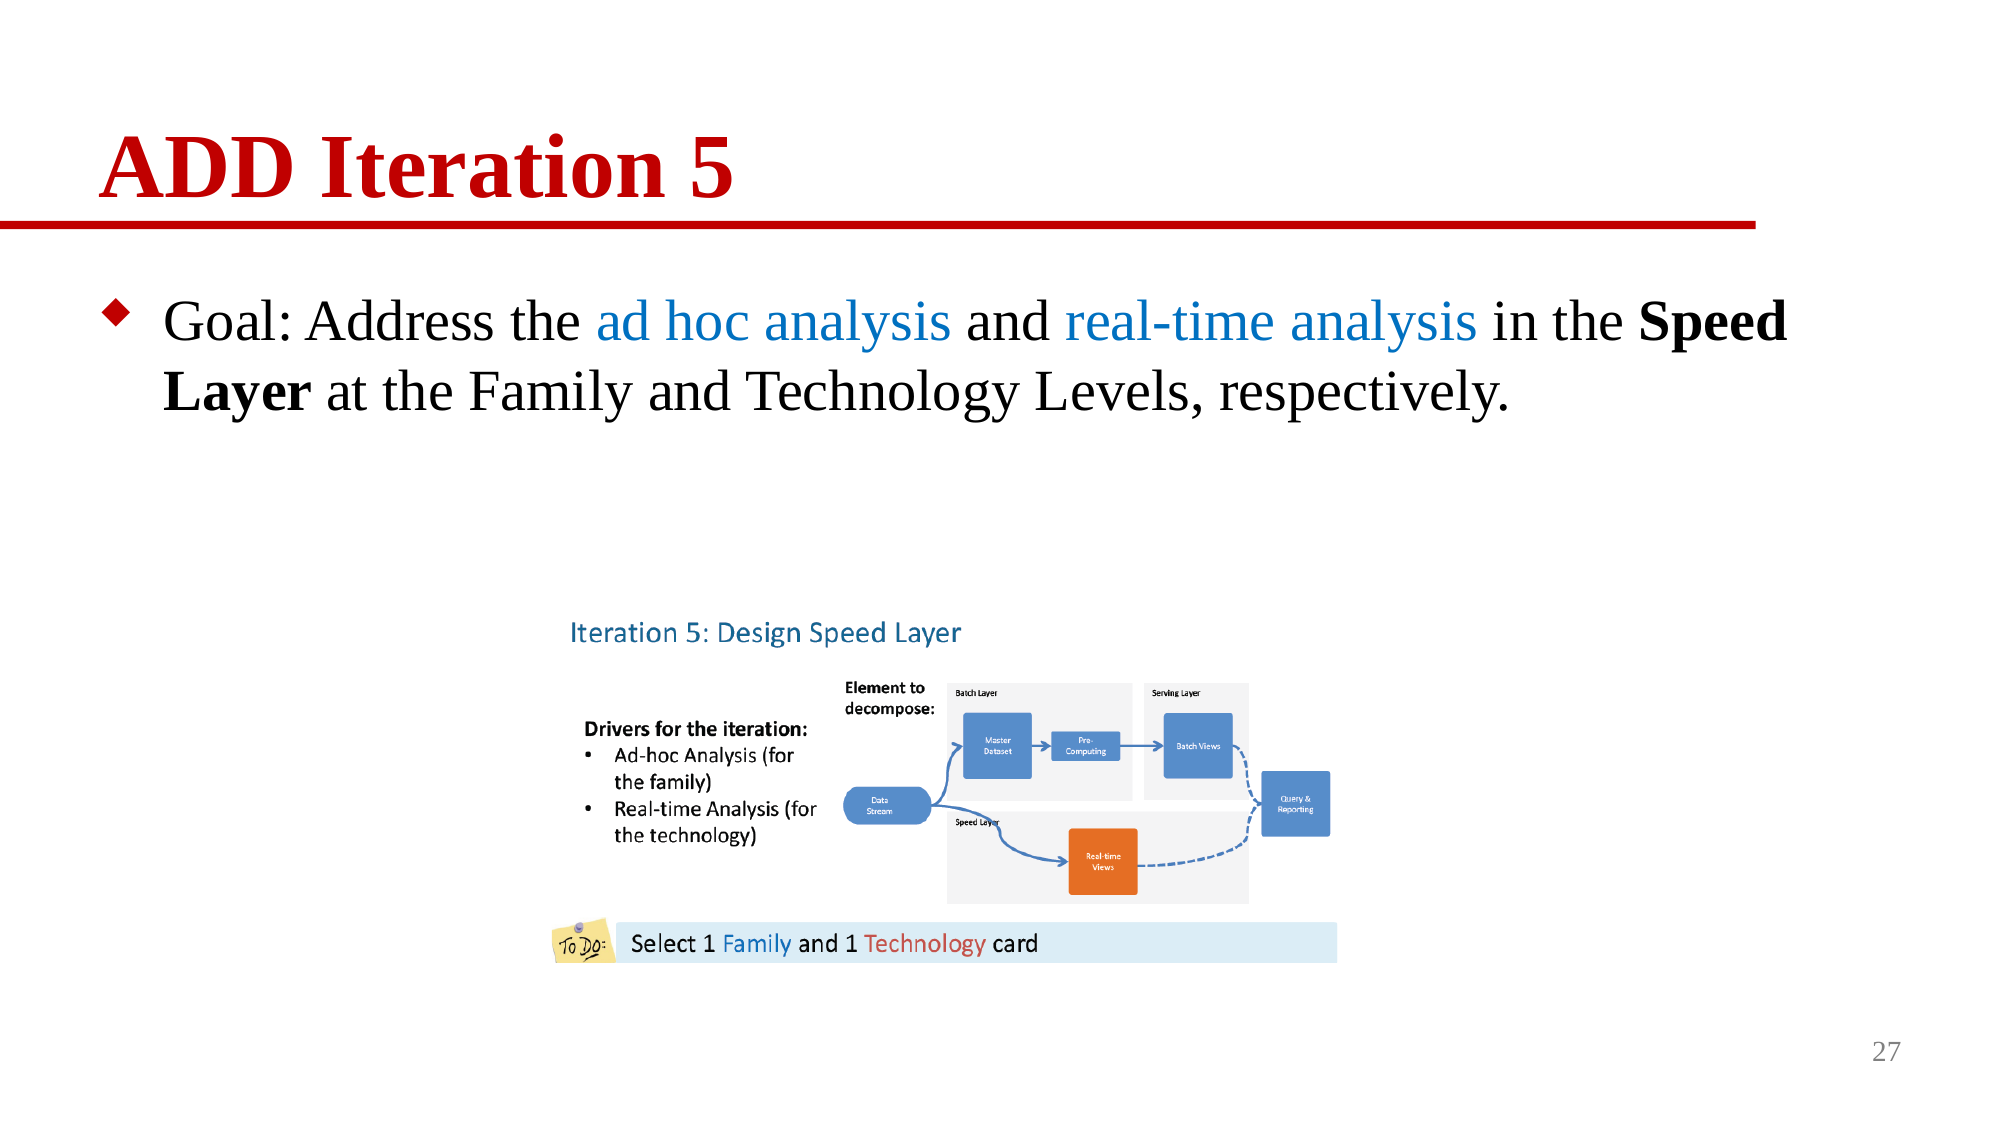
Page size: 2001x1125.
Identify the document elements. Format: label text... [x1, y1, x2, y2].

list Goal: Address the ad hoc analysis and real-time analysis in the Speed Layer at the Family and Technology Levels, respectively. [83, 275, 1909, 1088]
slide_number 27 [1499, 1012, 1917, 1088]
title ADD Iteration 5 [83, 43, 1909, 225]
picture [551, 615, 1338, 963]
